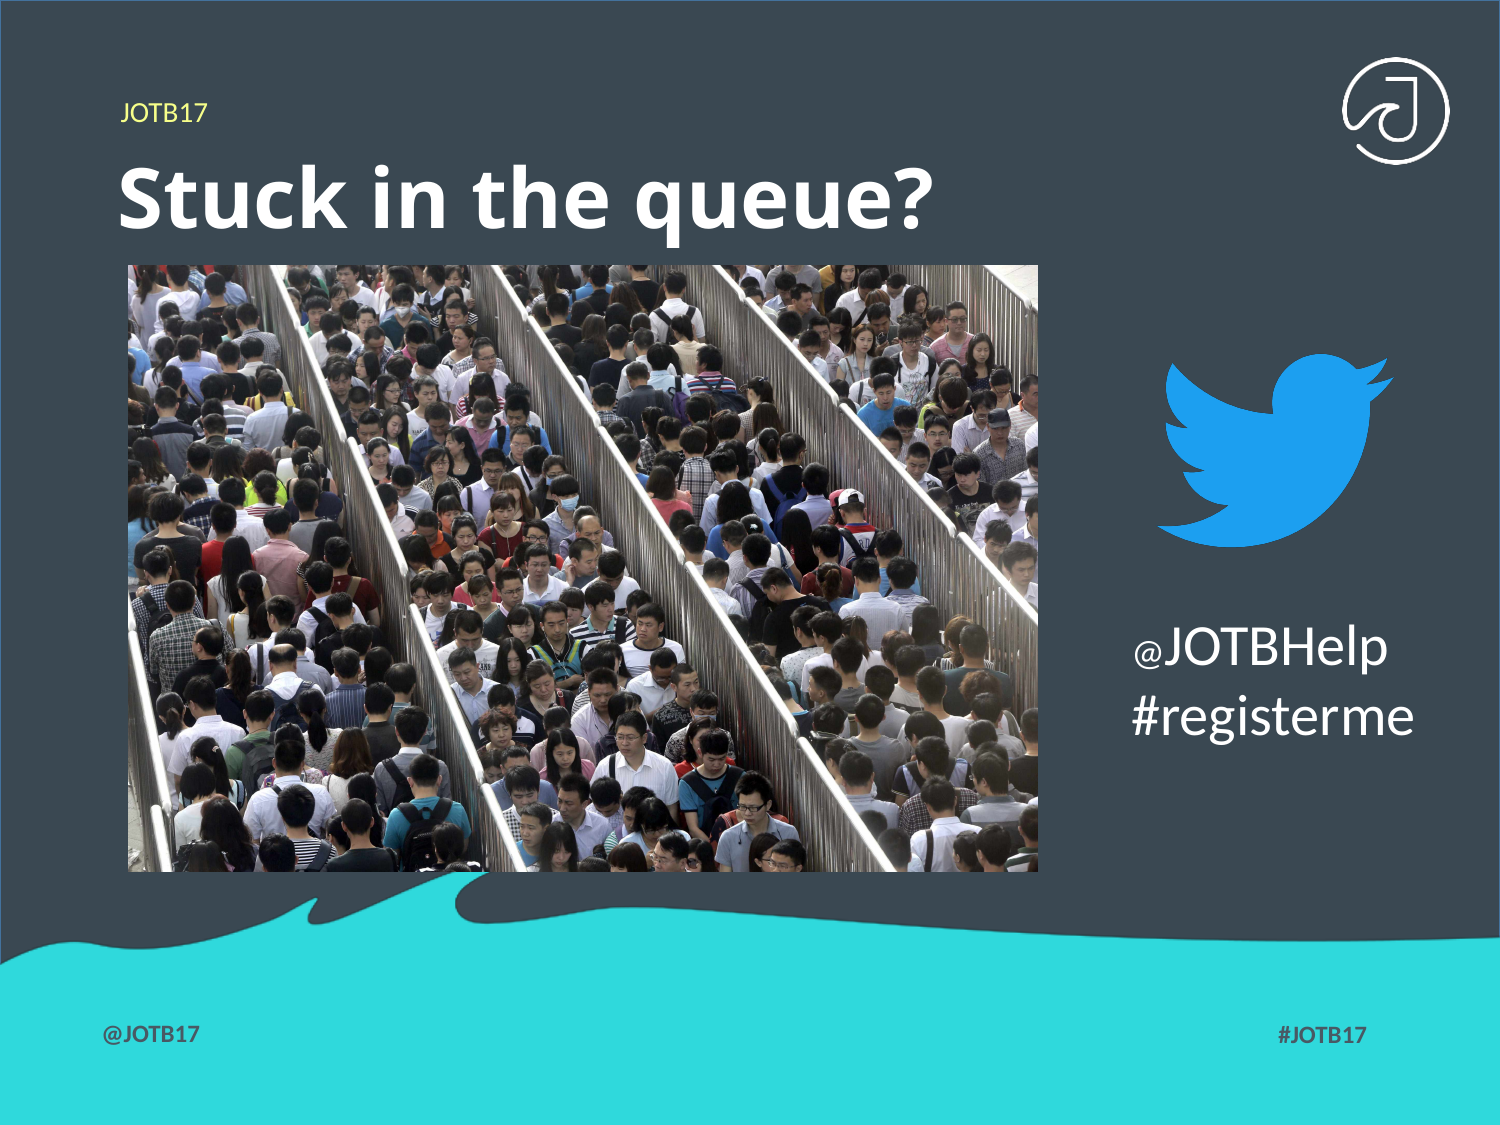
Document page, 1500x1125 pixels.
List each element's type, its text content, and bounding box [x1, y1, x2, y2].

picture [0, 265, 1500, 1125]
subtitle JOTB17 [105, 90, 575, 146]
picture [1342, 57, 1450, 165]
title Stuck in the queue? [102, 146, 1275, 255]
text_box @JOTBHelp #registerme [1116, 600, 1431, 755]
picture [1155, 353, 1395, 548]
